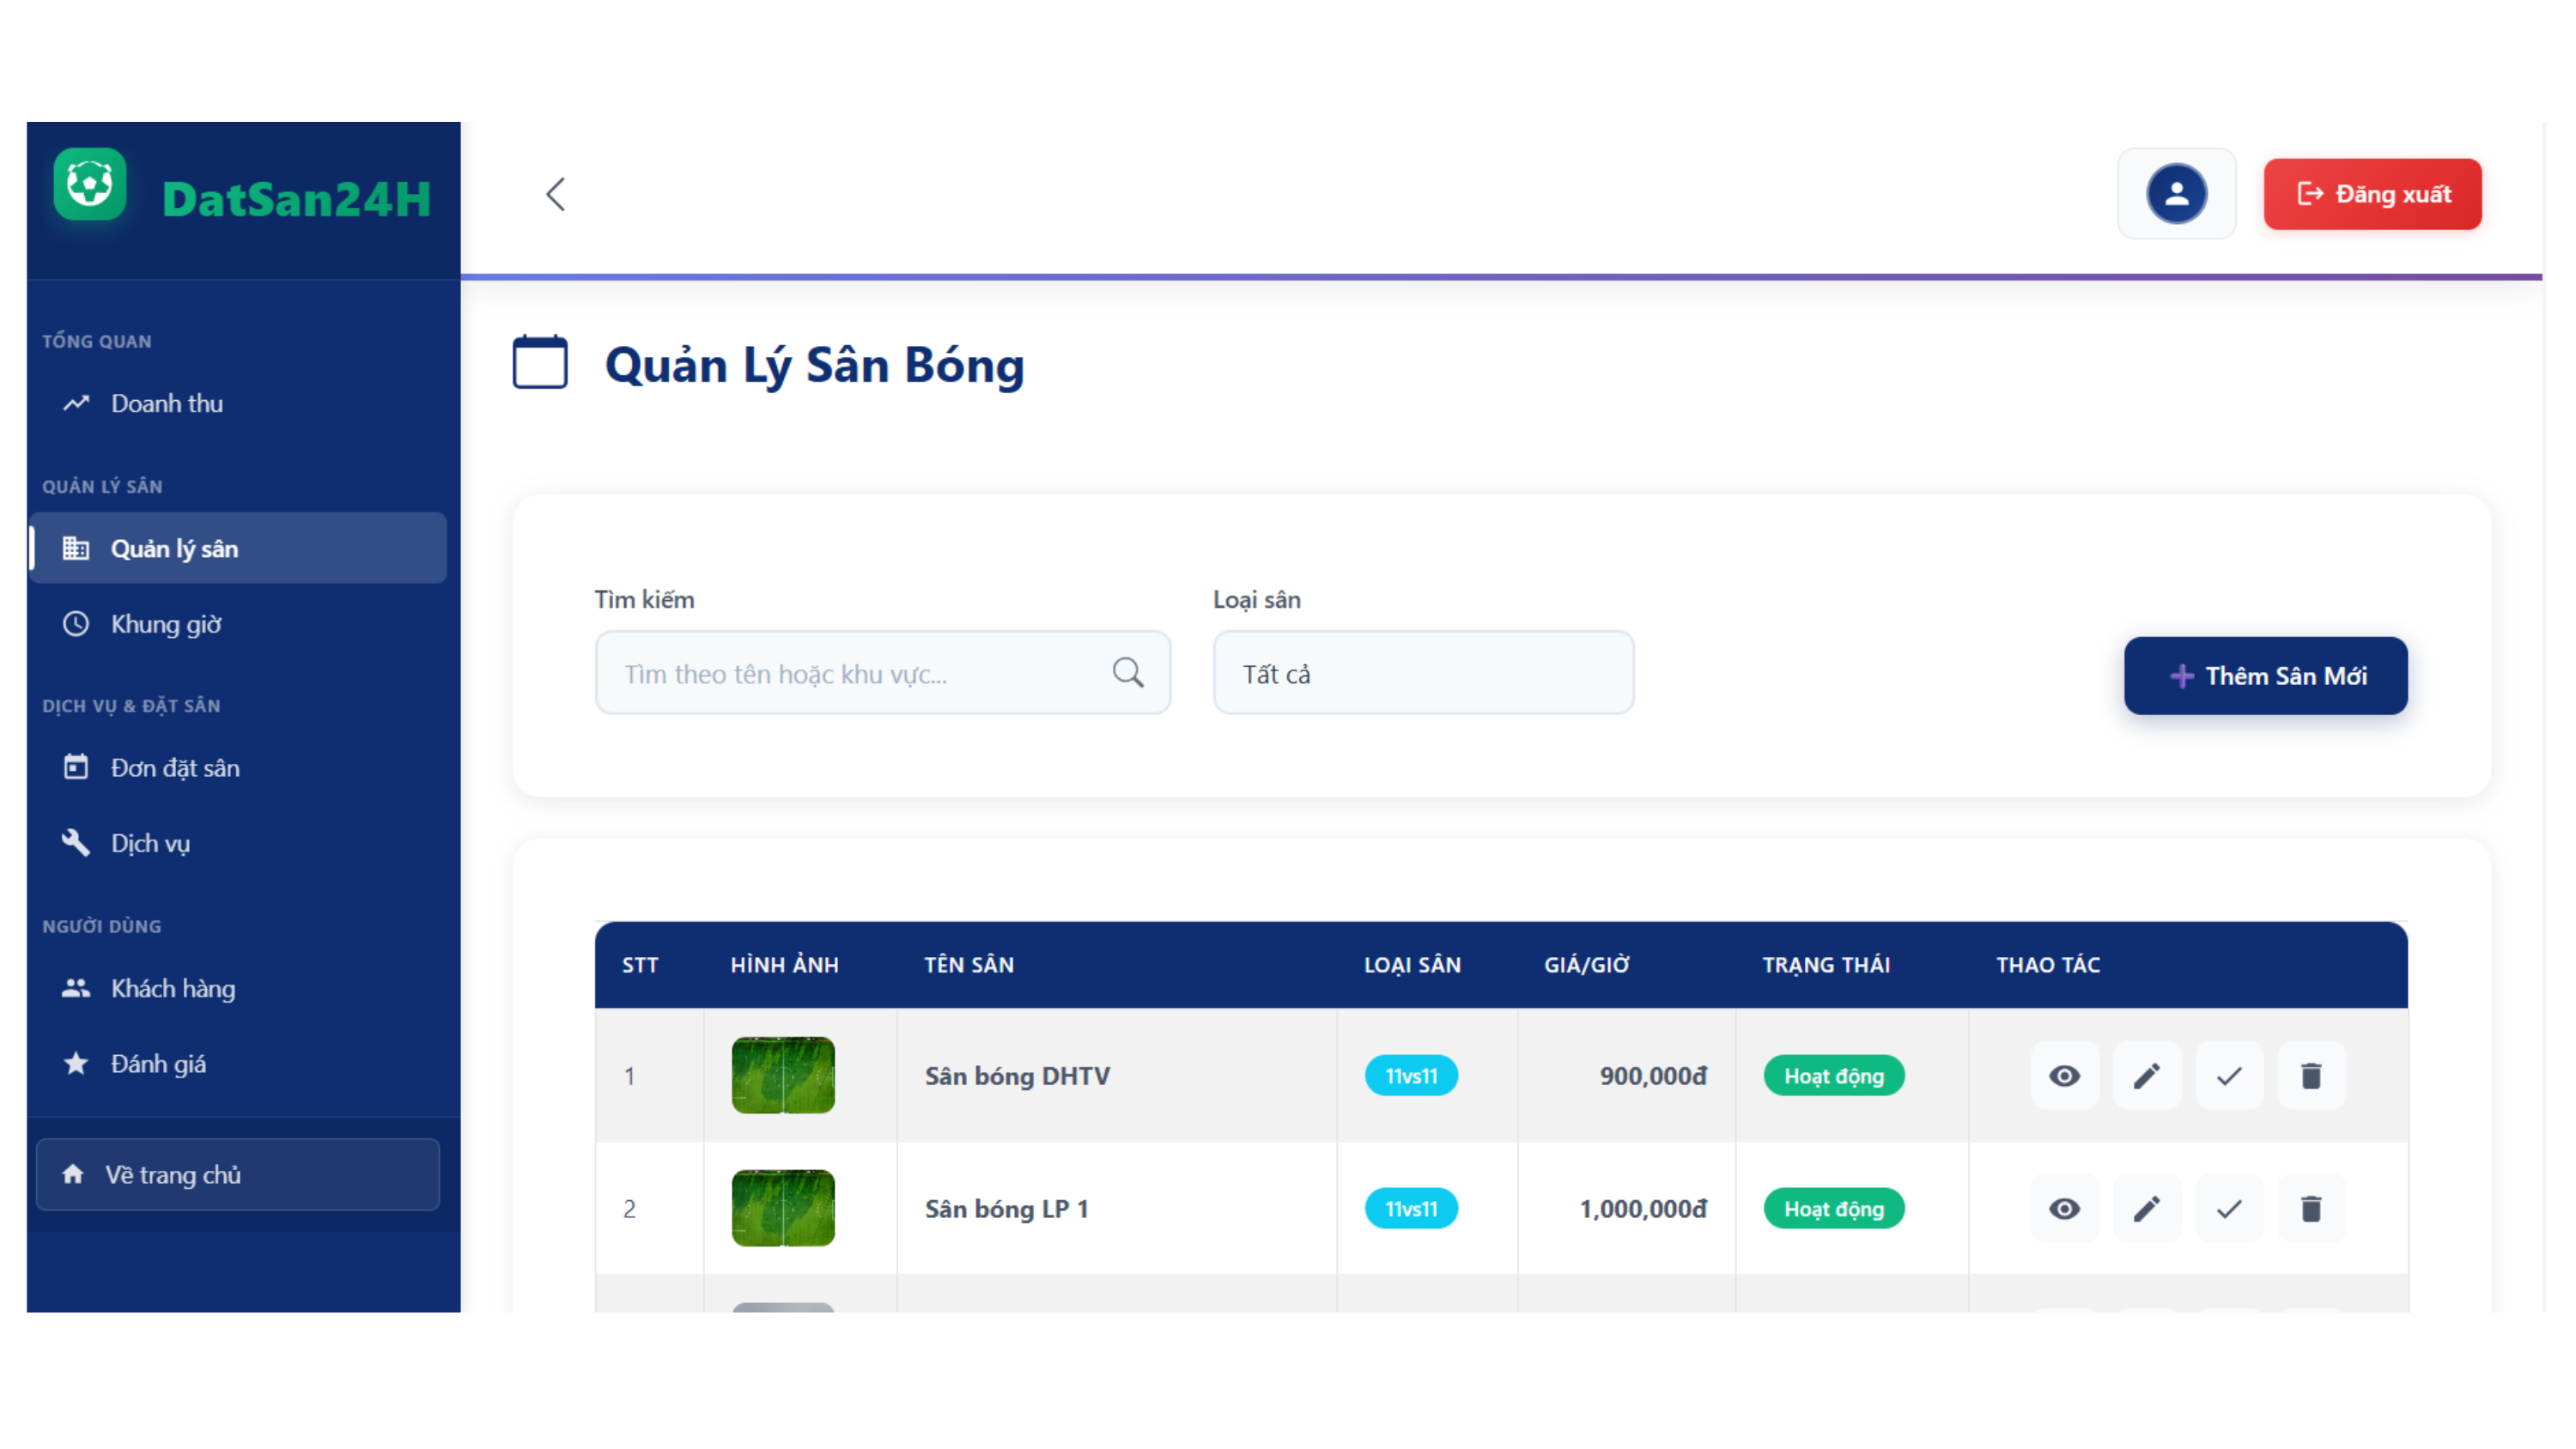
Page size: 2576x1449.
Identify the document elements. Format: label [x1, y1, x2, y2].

text_box [27, 122, 2547, 1313]
